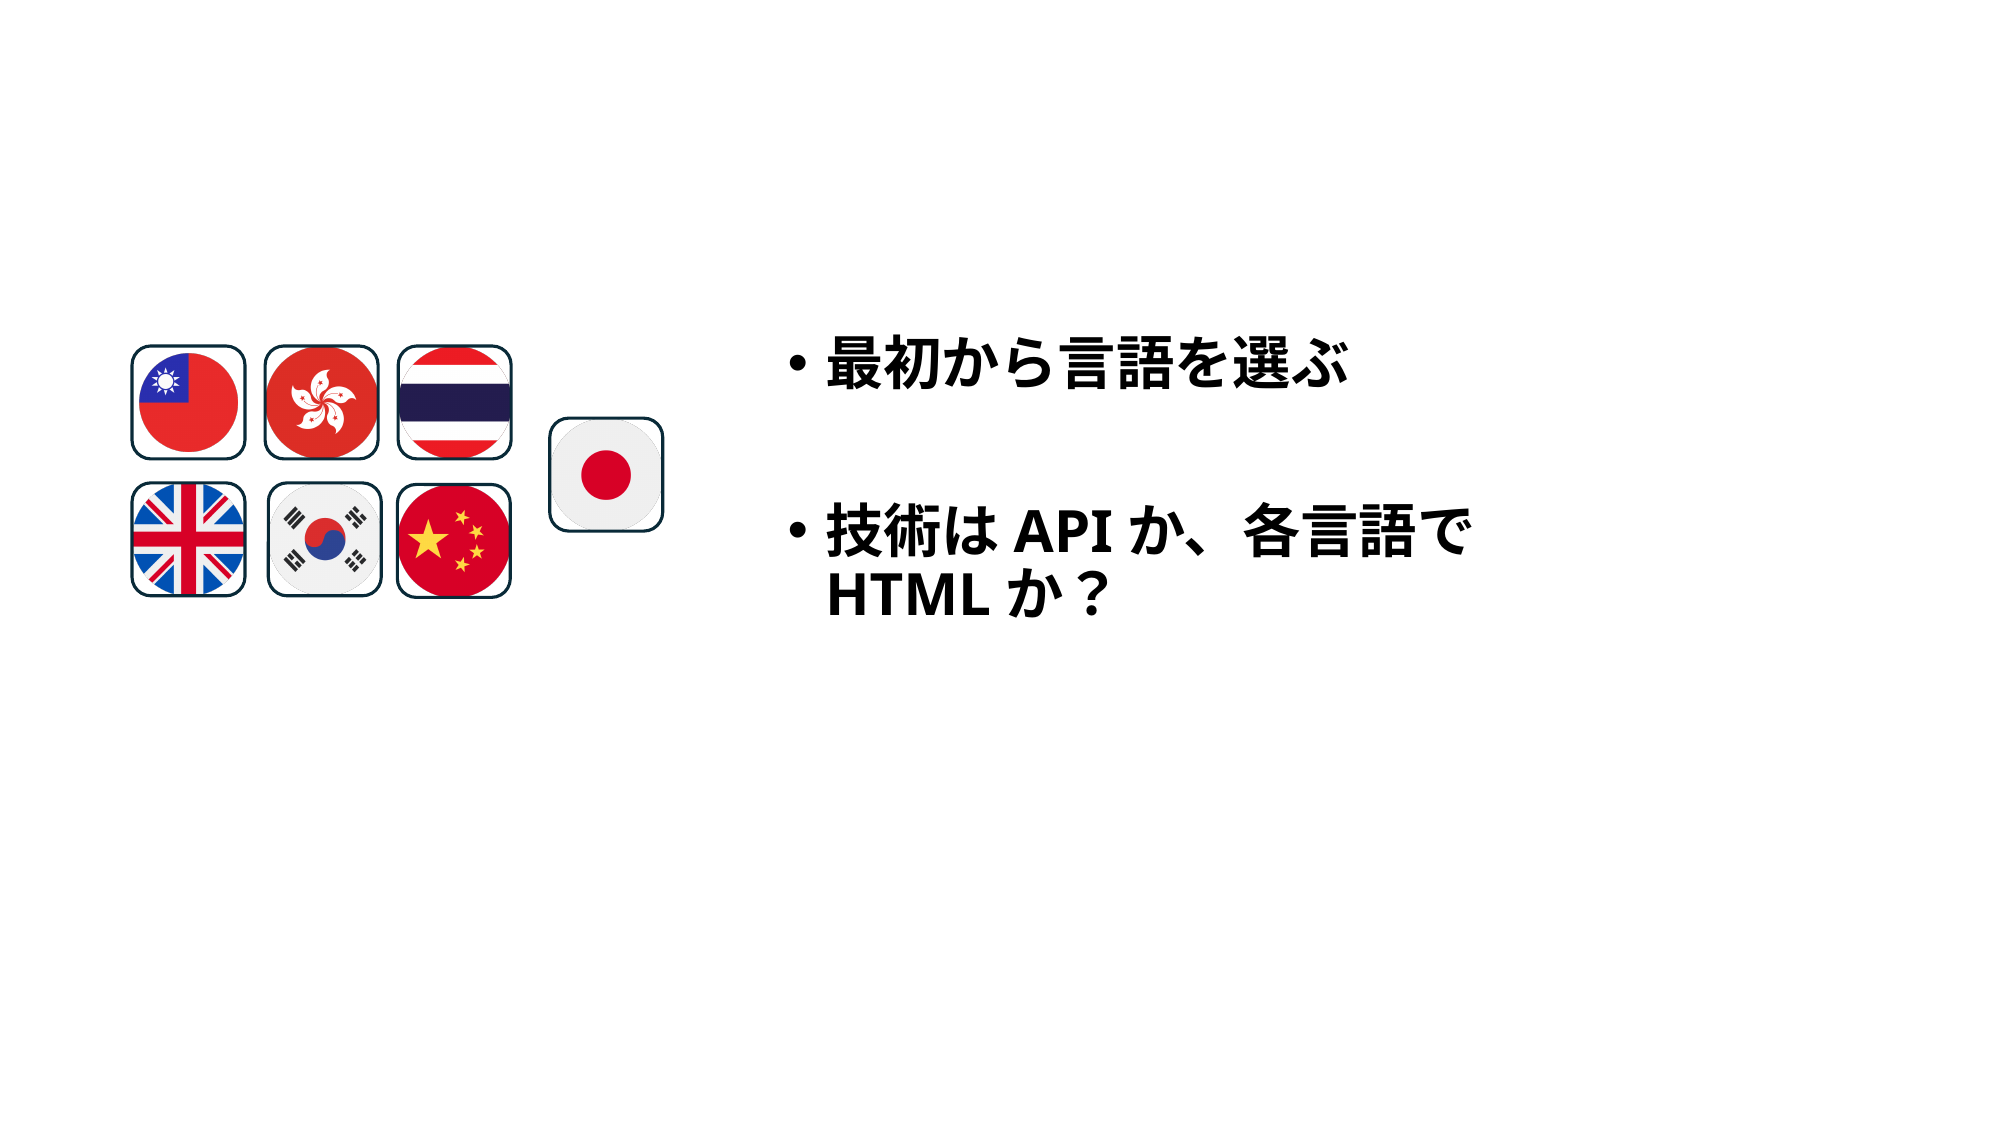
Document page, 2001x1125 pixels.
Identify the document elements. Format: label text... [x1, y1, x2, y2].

text_box [548, 416, 665, 533]
text_box [263, 344, 380, 461]
list 最初から言語を選ぶ 技術はAPIか、各言語でHTMLか？ [772, 326, 1661, 643]
text_box [266, 481, 383, 598]
text_box [396, 344, 513, 461]
text_box [130, 481, 247, 598]
text_box [130, 344, 247, 461]
text_box [395, 482, 512, 599]
